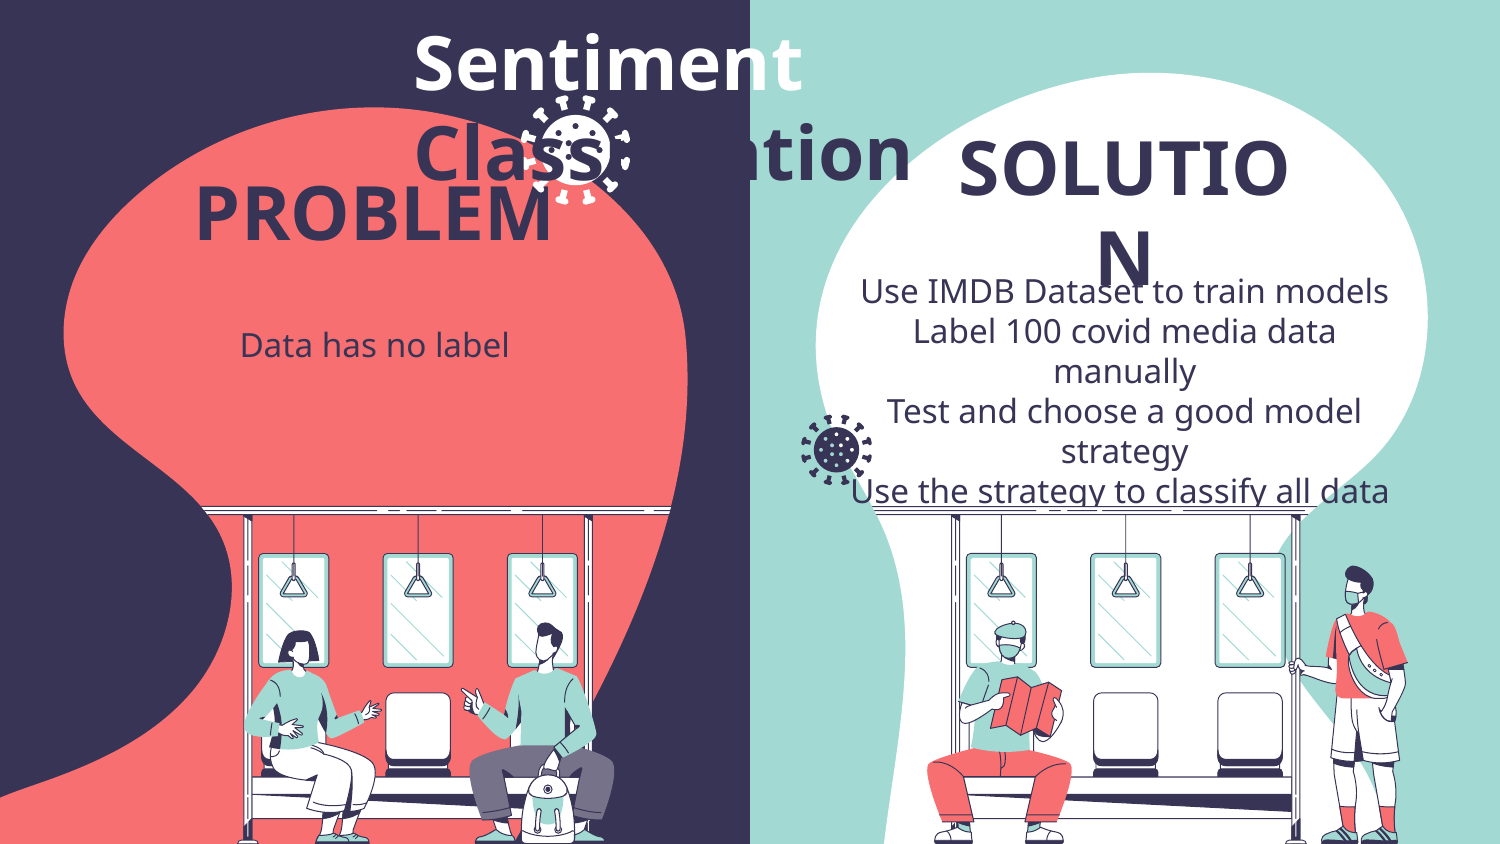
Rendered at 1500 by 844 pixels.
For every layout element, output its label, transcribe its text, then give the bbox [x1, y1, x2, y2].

title SOLUTION [921, 173, 1329, 248]
subtitle Data has no label [171, 300, 515, 404]
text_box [871, 505, 1409, 844]
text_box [520, 95, 873, 486]
title Sentiment Classification [398, 0, 1199, 94]
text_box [200, 505, 672, 844]
title PROBLEM [171, 173, 515, 248]
subtitle Use IMDB Dataset to train models Label 100 covid media data manually Test and choose a good model strategy Use the strategy to classify all data [876, 270, 1420, 434]
